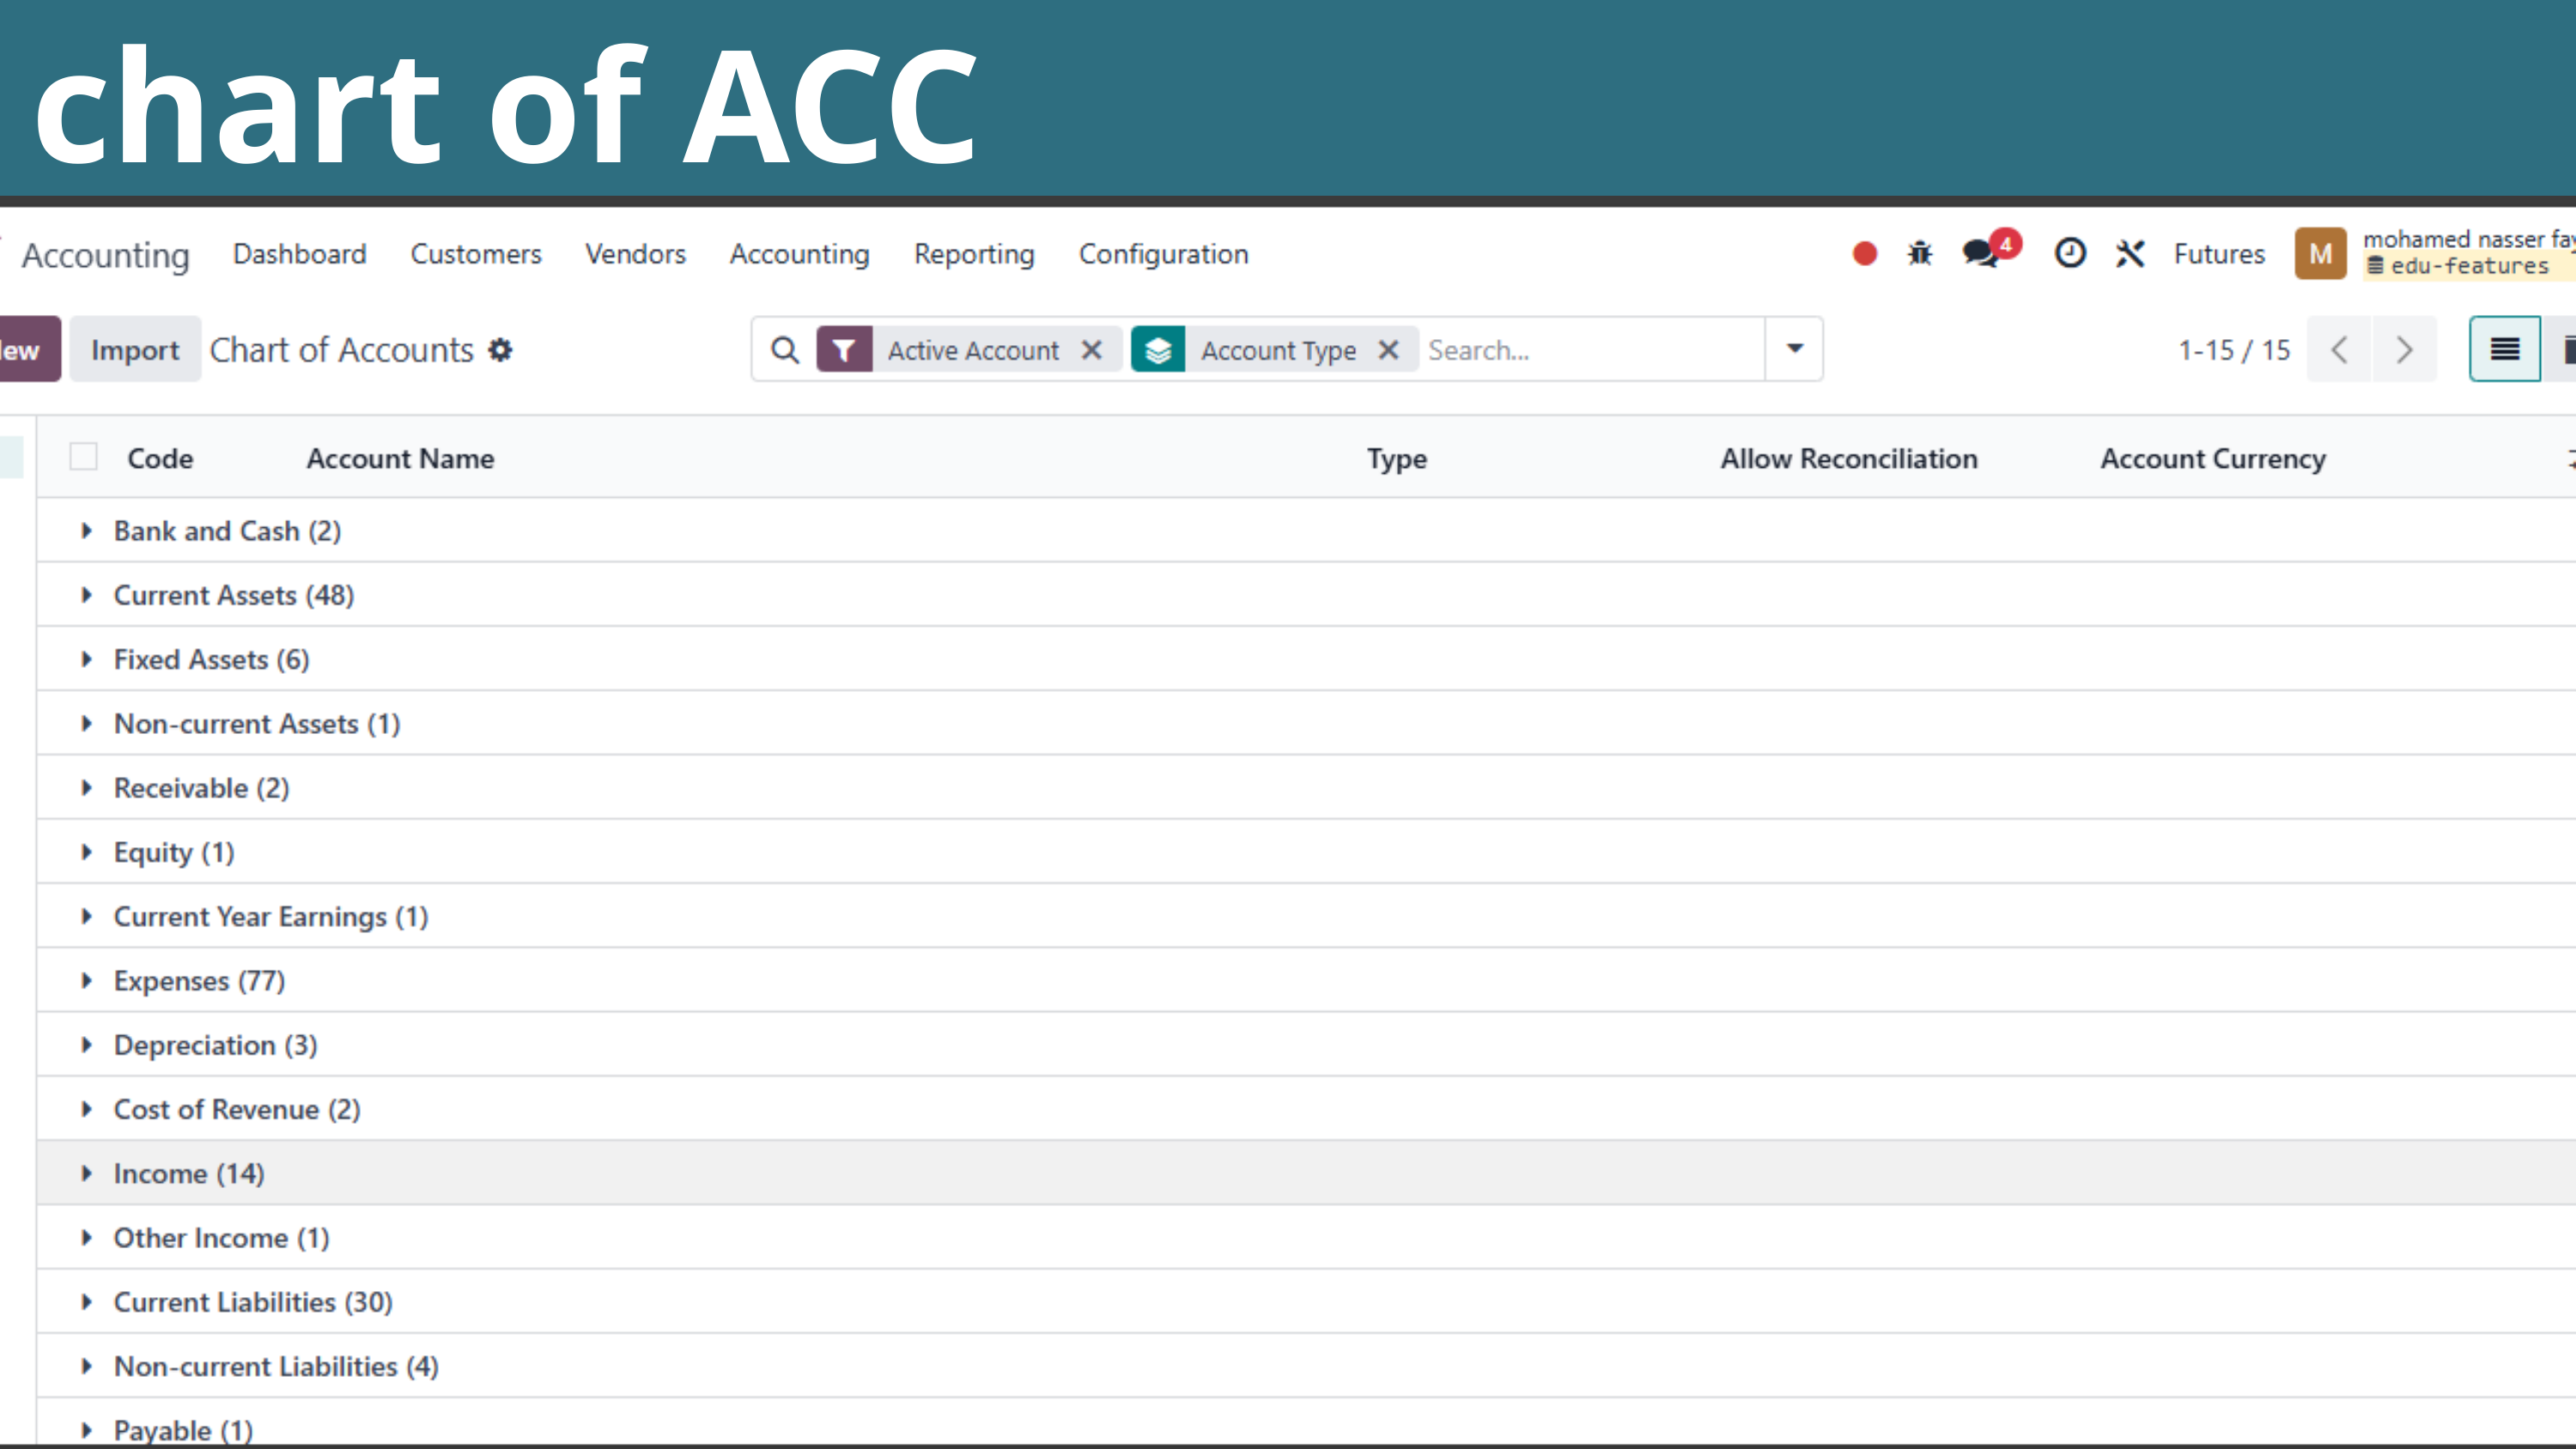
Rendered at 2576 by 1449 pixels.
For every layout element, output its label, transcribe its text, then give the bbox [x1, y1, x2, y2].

text_box chart of ACC [27, 0, 987, 194]
text_box [0, 196, 2576, 1449]
